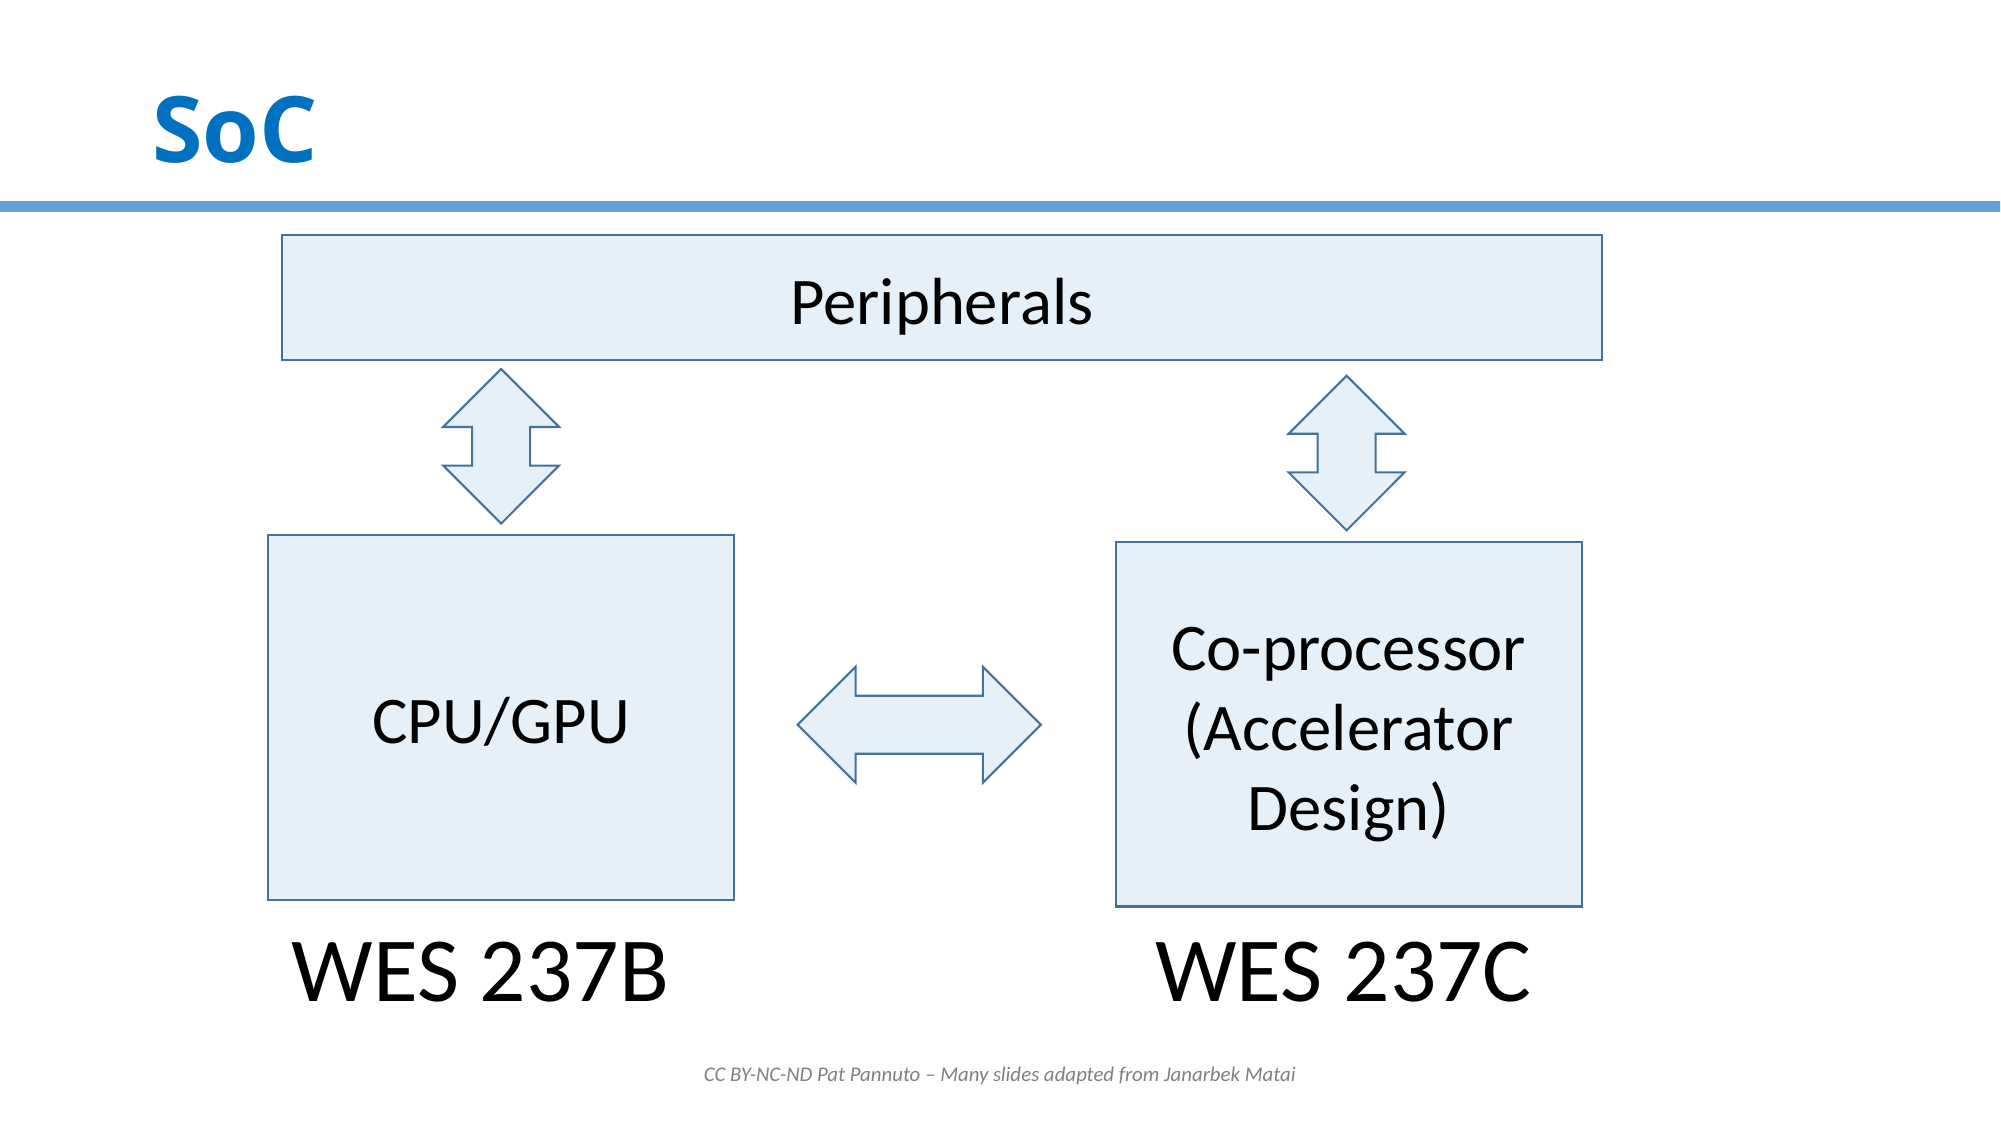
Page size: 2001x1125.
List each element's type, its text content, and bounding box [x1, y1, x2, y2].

title SoC [137, 59, 1863, 207]
text_box CPU/GPU [267, 534, 735, 901]
text_box WES 237C [1140, 902, 1548, 1028]
text_box [440, 367, 562, 526]
text_box Peripherals [281, 234, 1603, 361]
text_box [796, 664, 1043, 786]
text_box Co-processor (Accelerator Design) [1115, 541, 1583, 908]
footer CC BY-NC-ND Pat Pannuto – Many slides adapted from Janarbek Matai [662, 1042, 1338, 1103]
text_box WES 237B [276, 902, 685, 1027]
text_box [1286, 374, 1408, 532]
